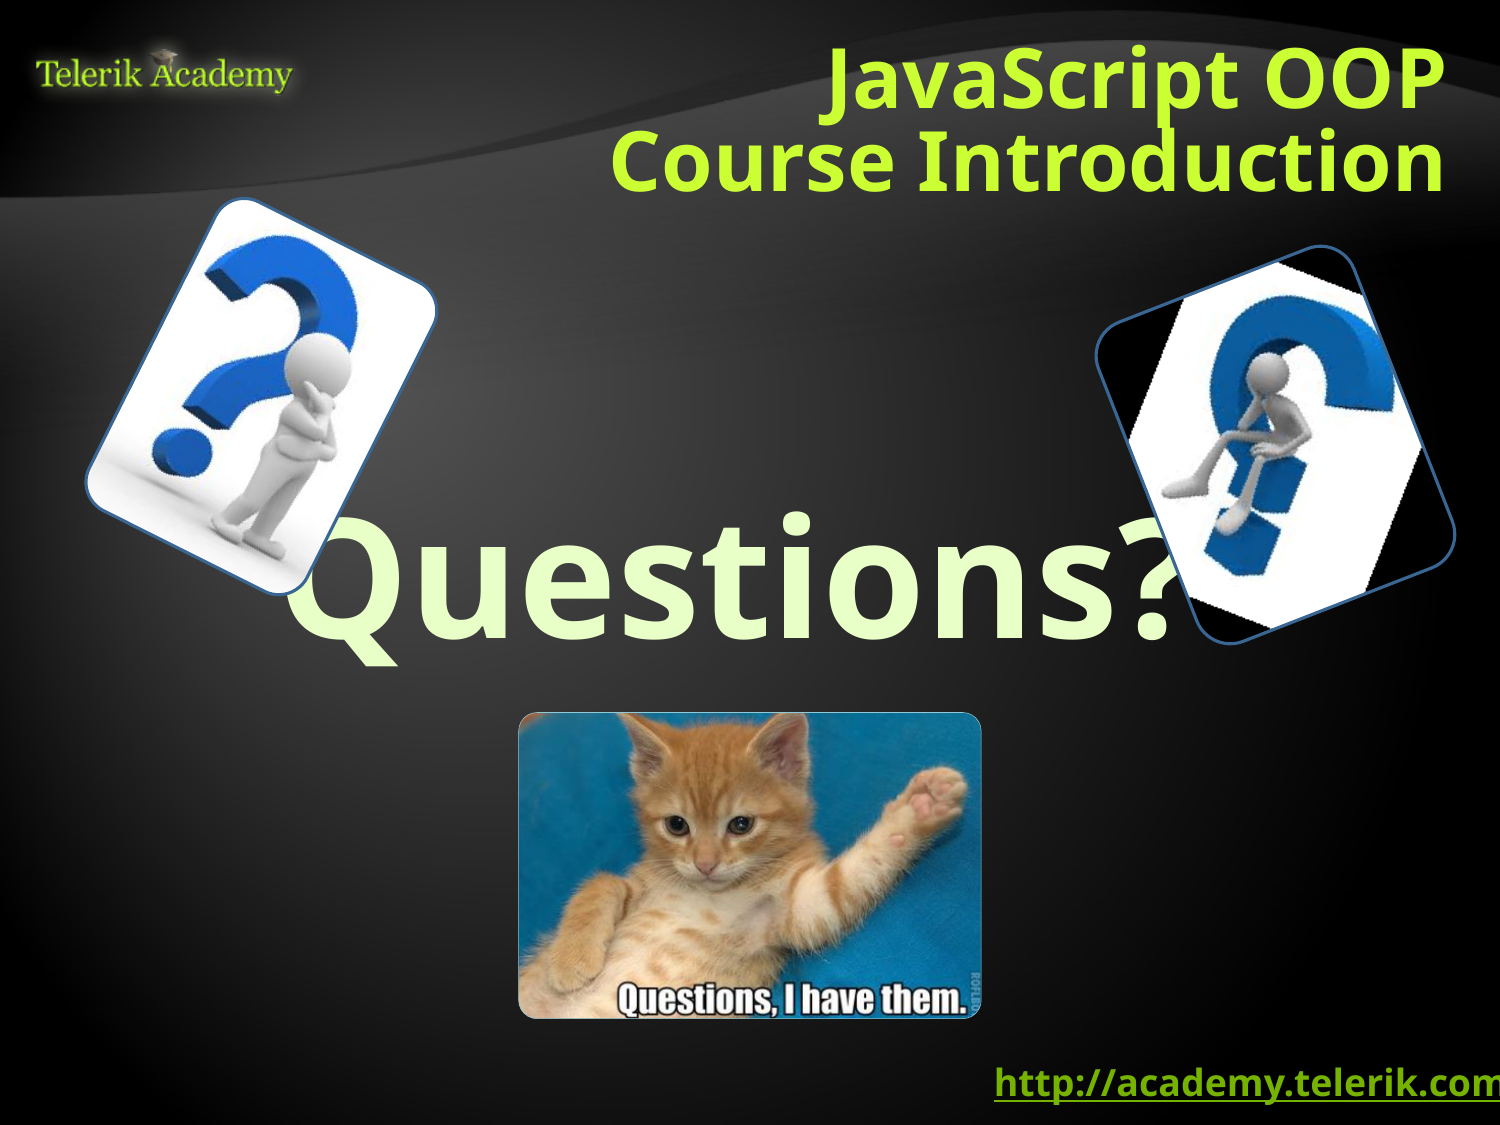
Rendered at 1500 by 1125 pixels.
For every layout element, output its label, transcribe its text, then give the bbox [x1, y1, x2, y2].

picture [0, 0, 1500, 1125]
title JavaScript OOP Course Introduction [300, 37, 1463, 213]
text_box http://academy.telerik.com [979, 1051, 1500, 1118]
